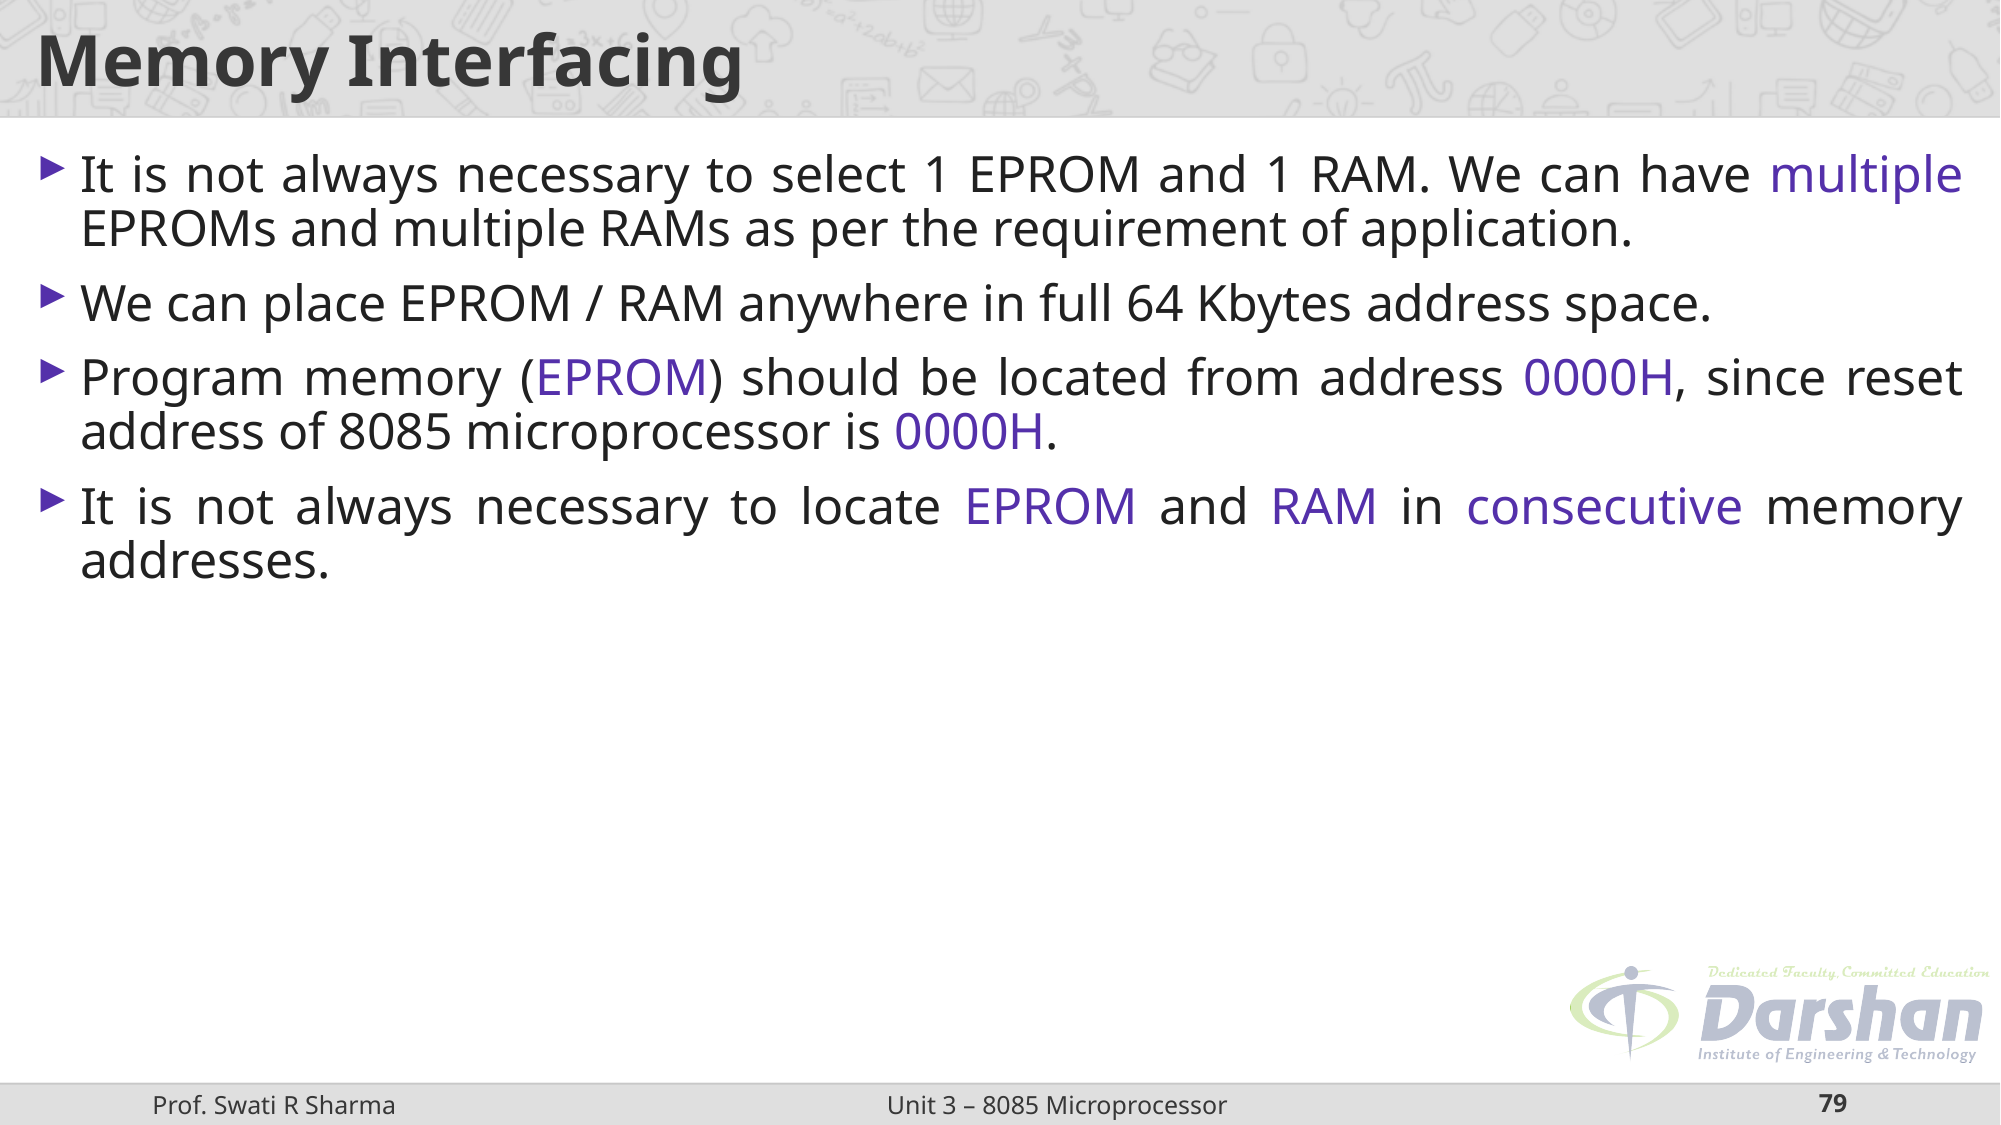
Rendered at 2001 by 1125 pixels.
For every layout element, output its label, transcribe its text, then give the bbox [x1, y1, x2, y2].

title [0, 0, 2000, 117]
table_cell 15 [1570, 966, 1990, 1063]
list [21, 141, 1979, 1059]
